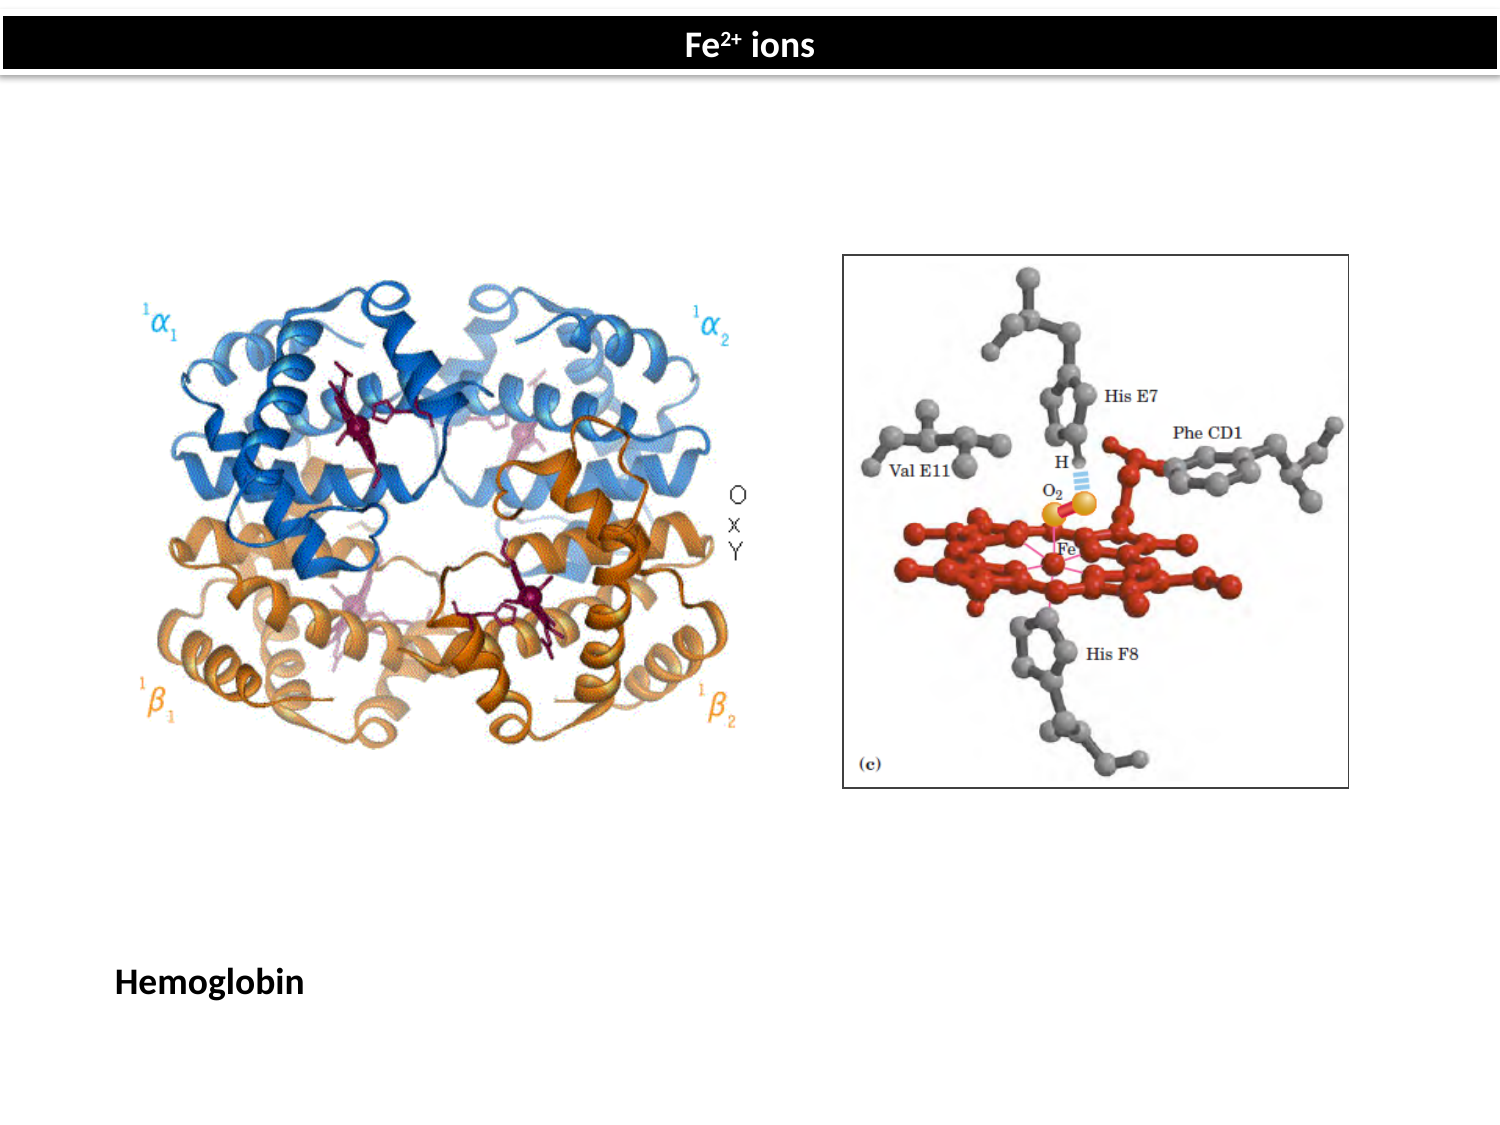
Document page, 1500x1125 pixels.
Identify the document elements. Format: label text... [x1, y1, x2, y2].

text_box Hemoglobin [99, 949, 588, 1010]
picture [128, 279, 755, 750]
text_box Fe2+ ions [0, 9, 1500, 75]
picture [843, 255, 1348, 788]
